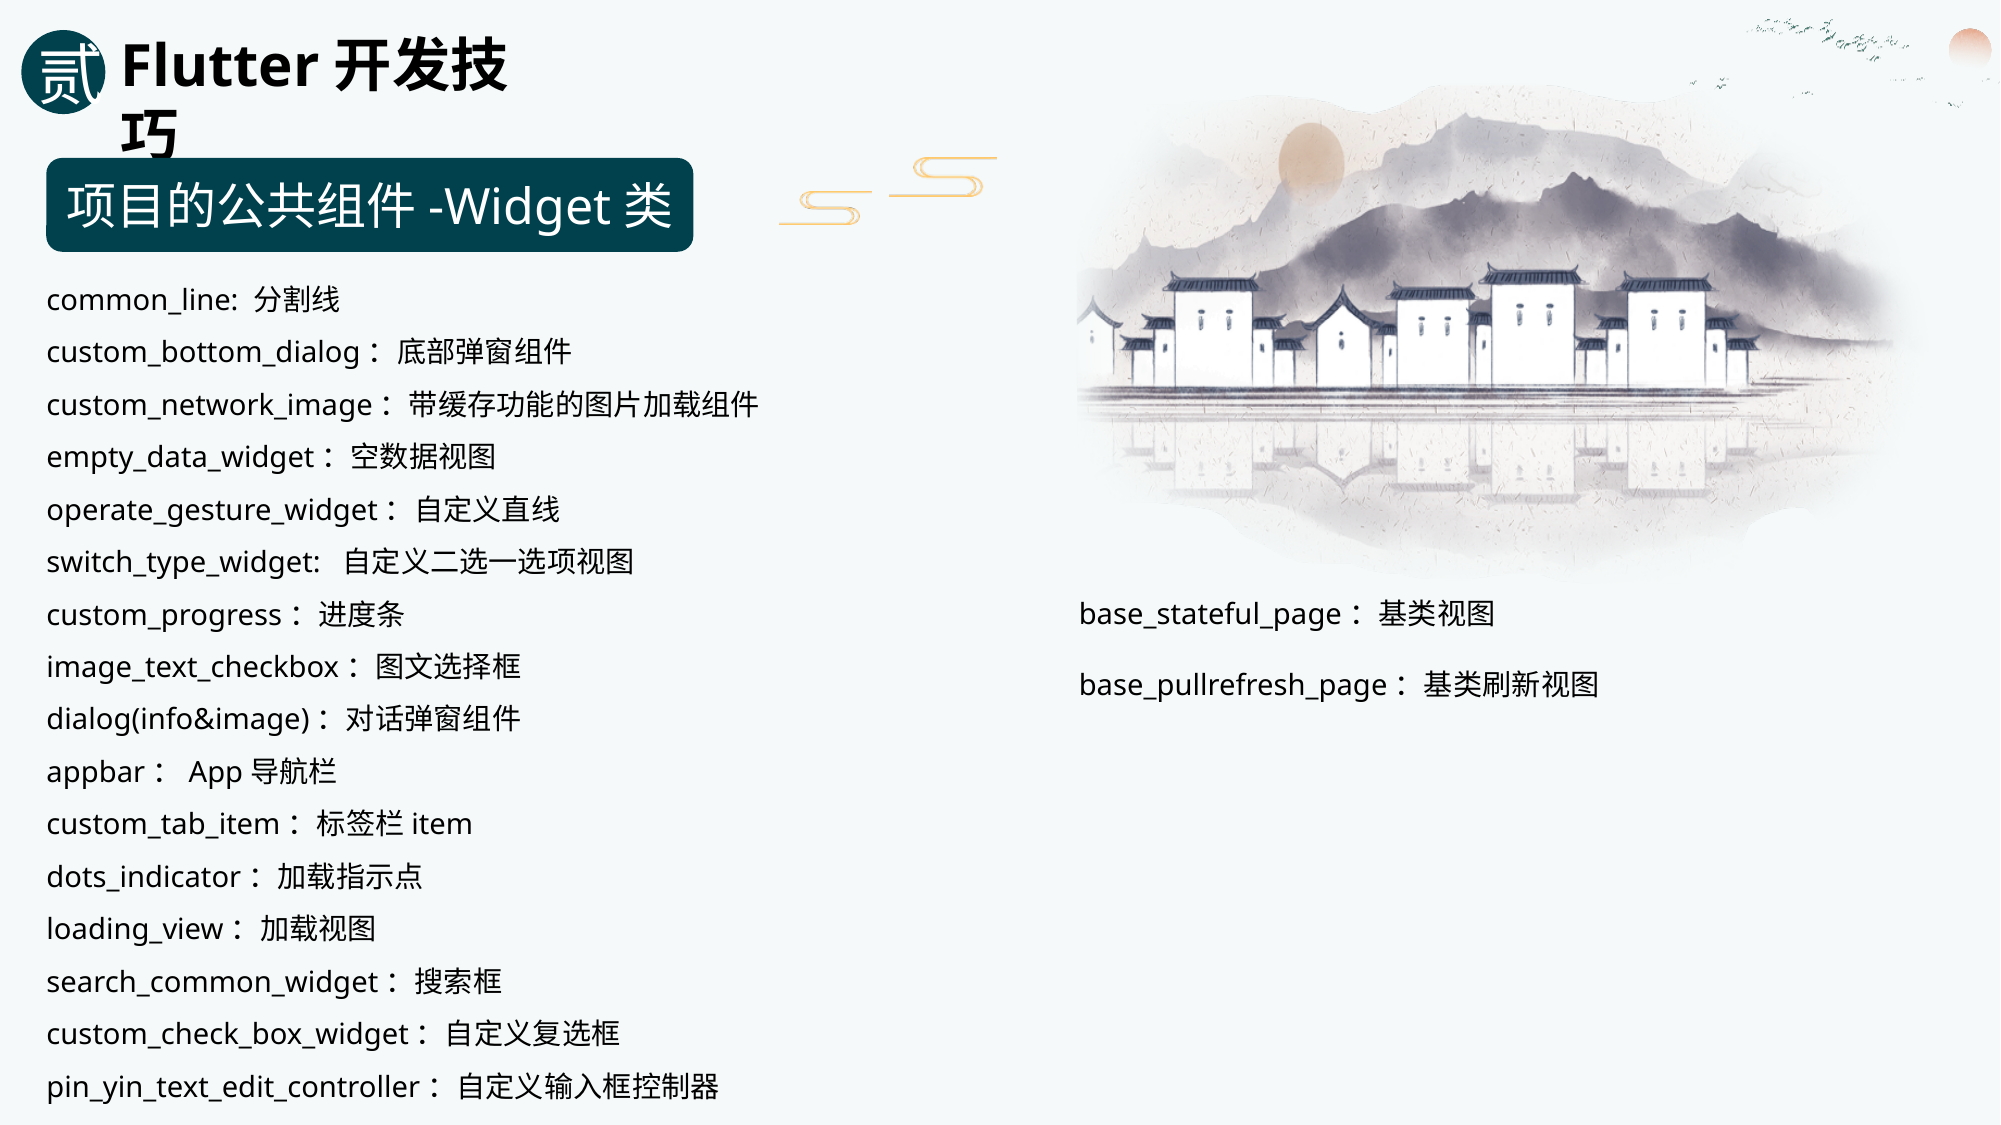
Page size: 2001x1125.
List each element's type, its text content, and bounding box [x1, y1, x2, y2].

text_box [21, 20, 558, 121]
picture [1014, 0, 2000, 623]
text_box 项目的公共组件-Widget类 [45, 156, 695, 253]
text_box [779, 157, 997, 225]
text_box common_line: 分割线 custom_bottom_dialog：底部弹窗组件 custom_network_image：带缓存功能的图片加载组件 empty_data_widget：空数据视图 operate_gesture_widget：自定义直线 switch_type_widget: 自定义二选一选项视图 custom_progress：进度条 image_text_checkbox：图文选择框 dialog(info&image)：对话弹窗组件 appbar：App导航栏 custom_tab_item：标签栏item dots_indicator：加载指示点 loading_view：加载视图 search_common_widget：搜索框 custom_check_box_widget：自定义复选框 pin_yin_text_edit_controller：自定义输入框控制器 [46, 263, 1064, 1104]
text_box base_stateful_page：基类视图 base_pullrefresh_page：基类刷新视图 [1064, 623, 1615, 709]
